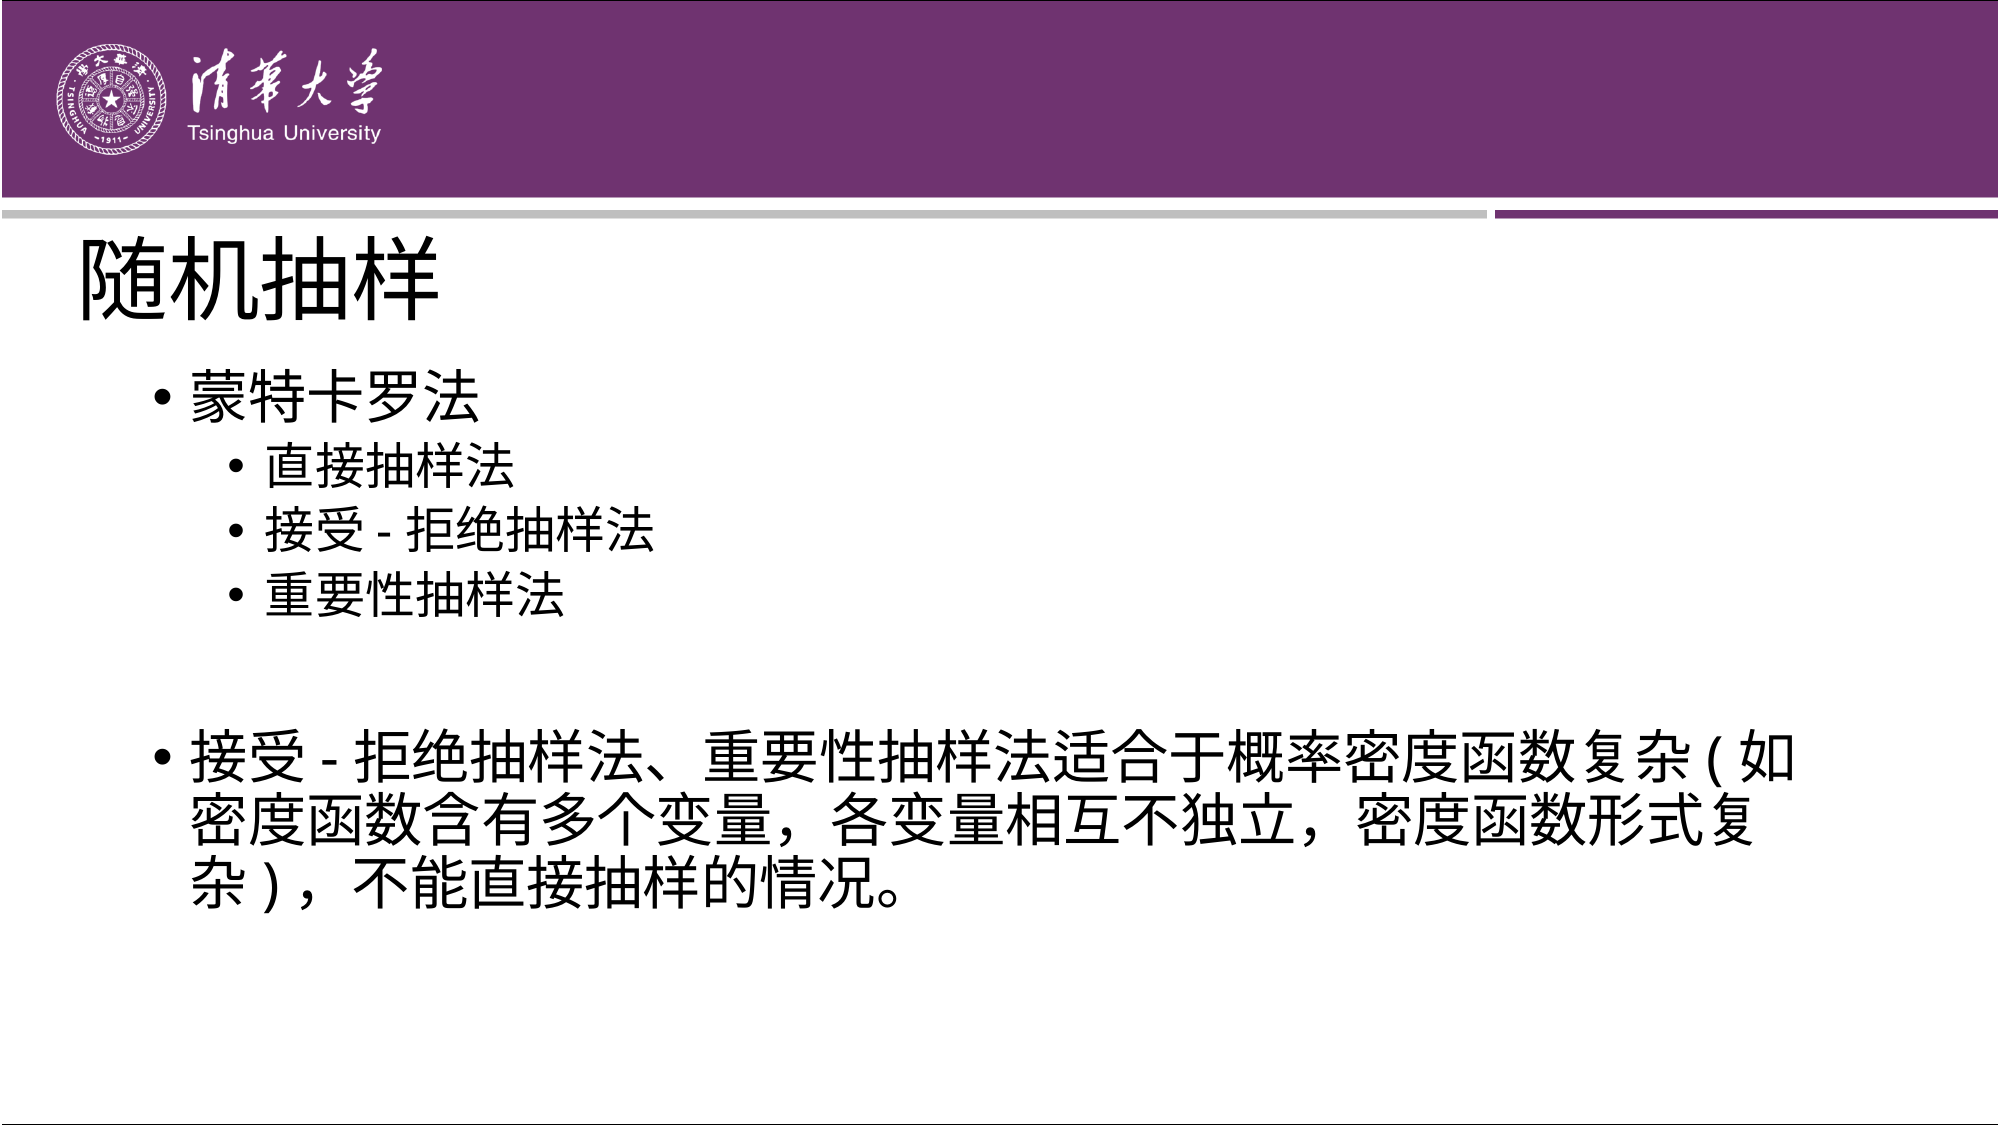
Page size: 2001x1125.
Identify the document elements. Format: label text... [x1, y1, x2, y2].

picture [2, 0, 1998, 1125]
title 随机抽样 [61, 175, 1787, 393]
list 蒙特卡罗法 直接抽样法 接受-拒绝抽样法 重要性抽样法 接受-拒绝抽样法、重要性抽样法适合于概率密度函数复杂(如密度函数含有多个变量，各变量相互不独立，密度函数形式复杂)，不能直接抽样的情况。 [137, 360, 1863, 1075]
